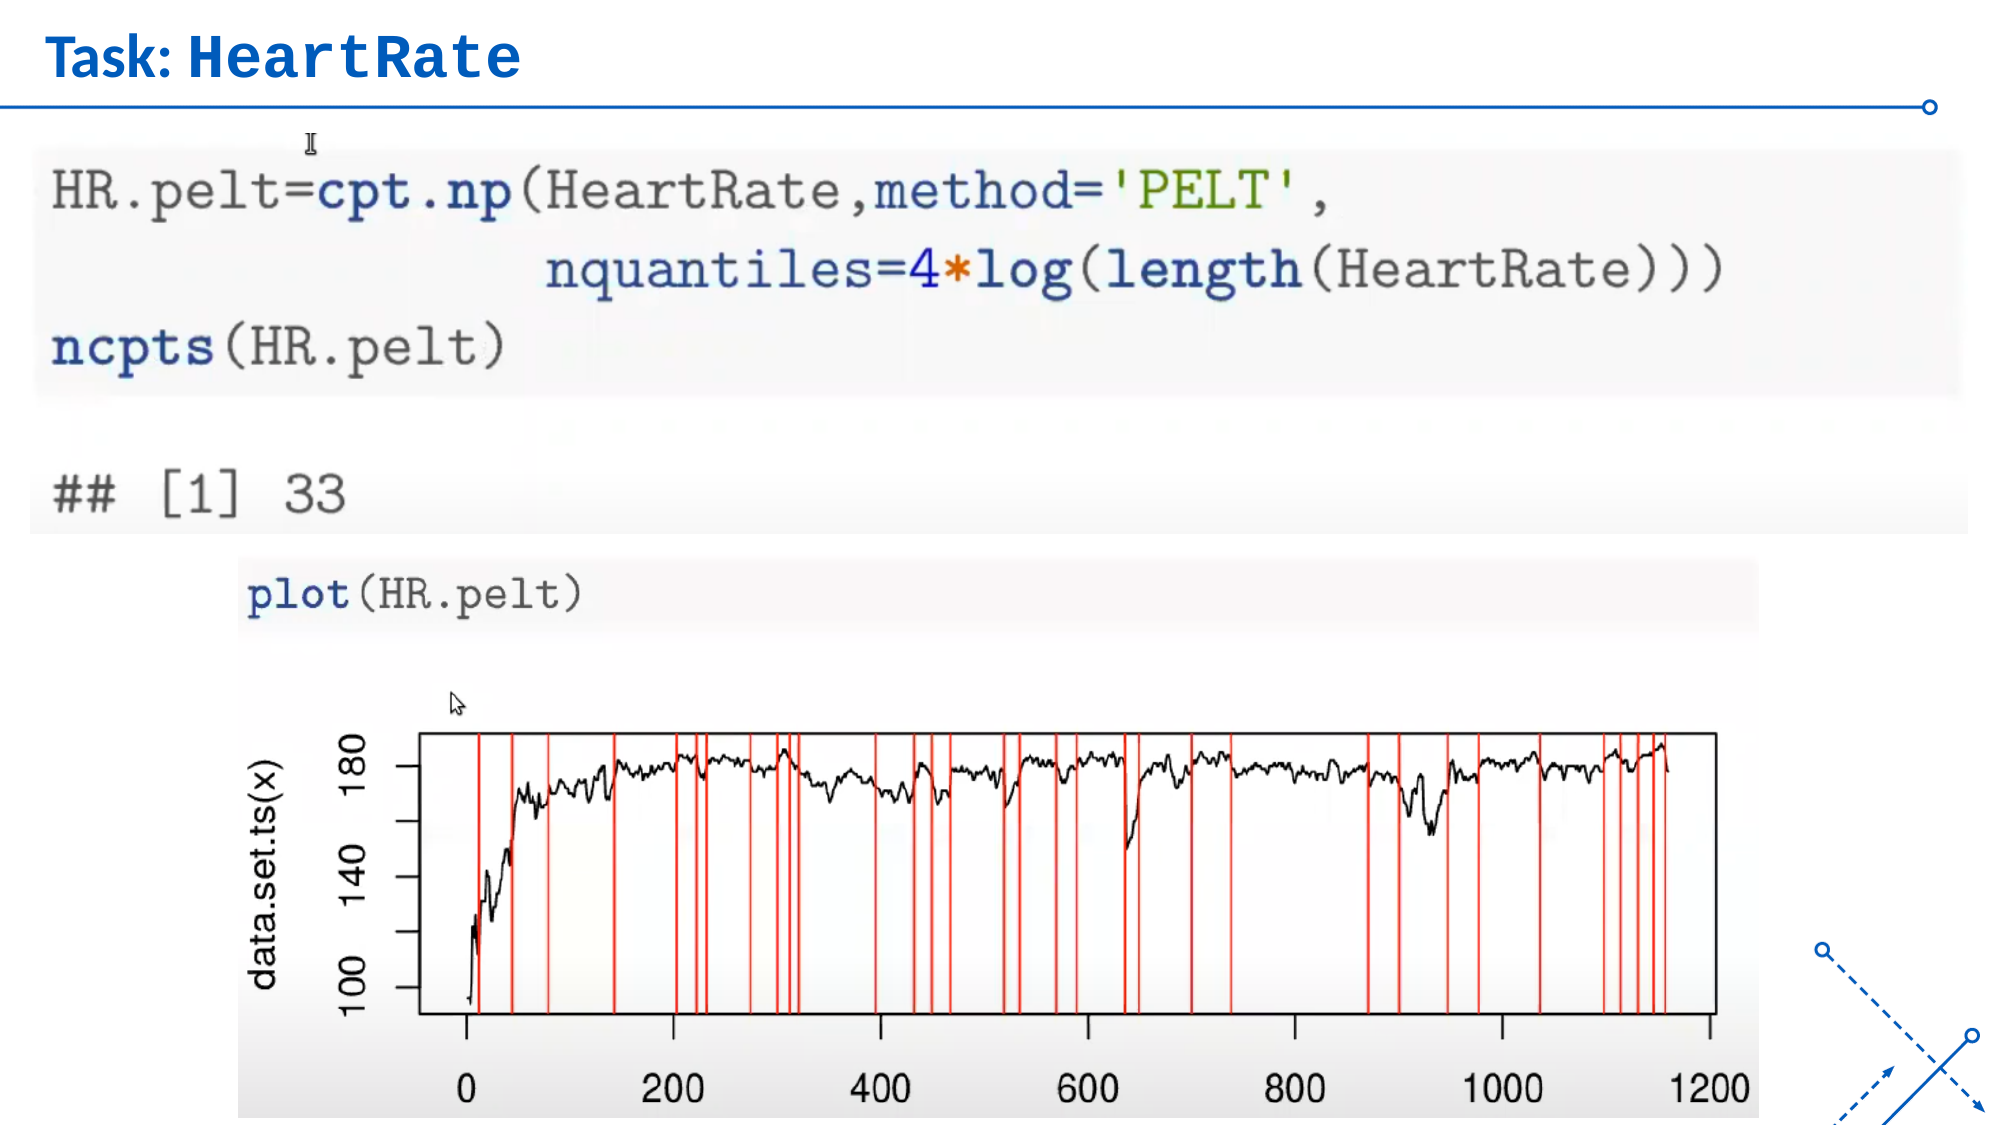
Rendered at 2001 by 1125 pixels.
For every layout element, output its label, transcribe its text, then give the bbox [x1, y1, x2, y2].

picture [0, 0, 2001, 1125]
title Task: HeartRate [30, 7, 1968, 98]
